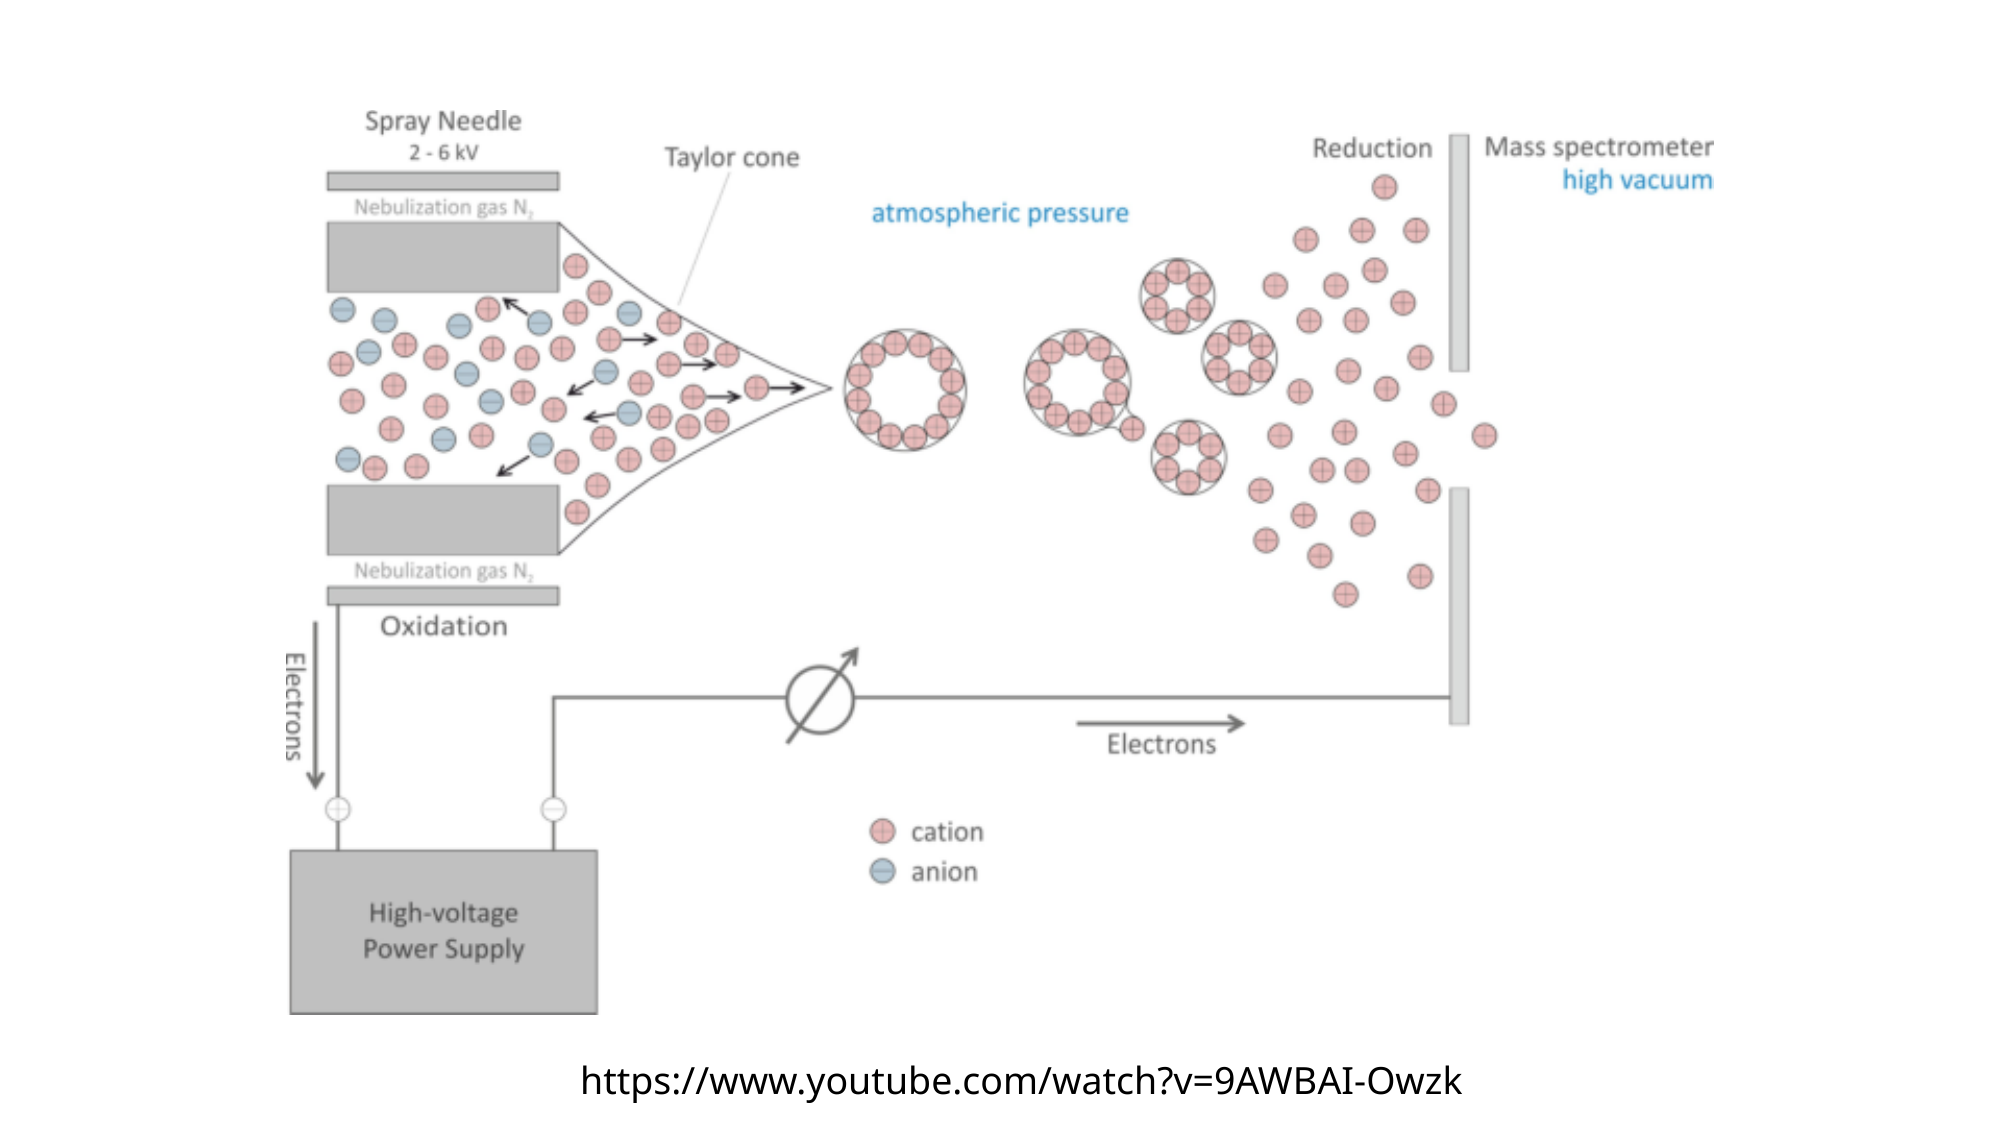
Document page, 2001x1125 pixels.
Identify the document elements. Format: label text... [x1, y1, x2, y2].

text_box https://www.youtube.com/watch?v=9AWBAI-Owzk [565, 1049, 1566, 1110]
picture [285, 109, 1715, 1016]
